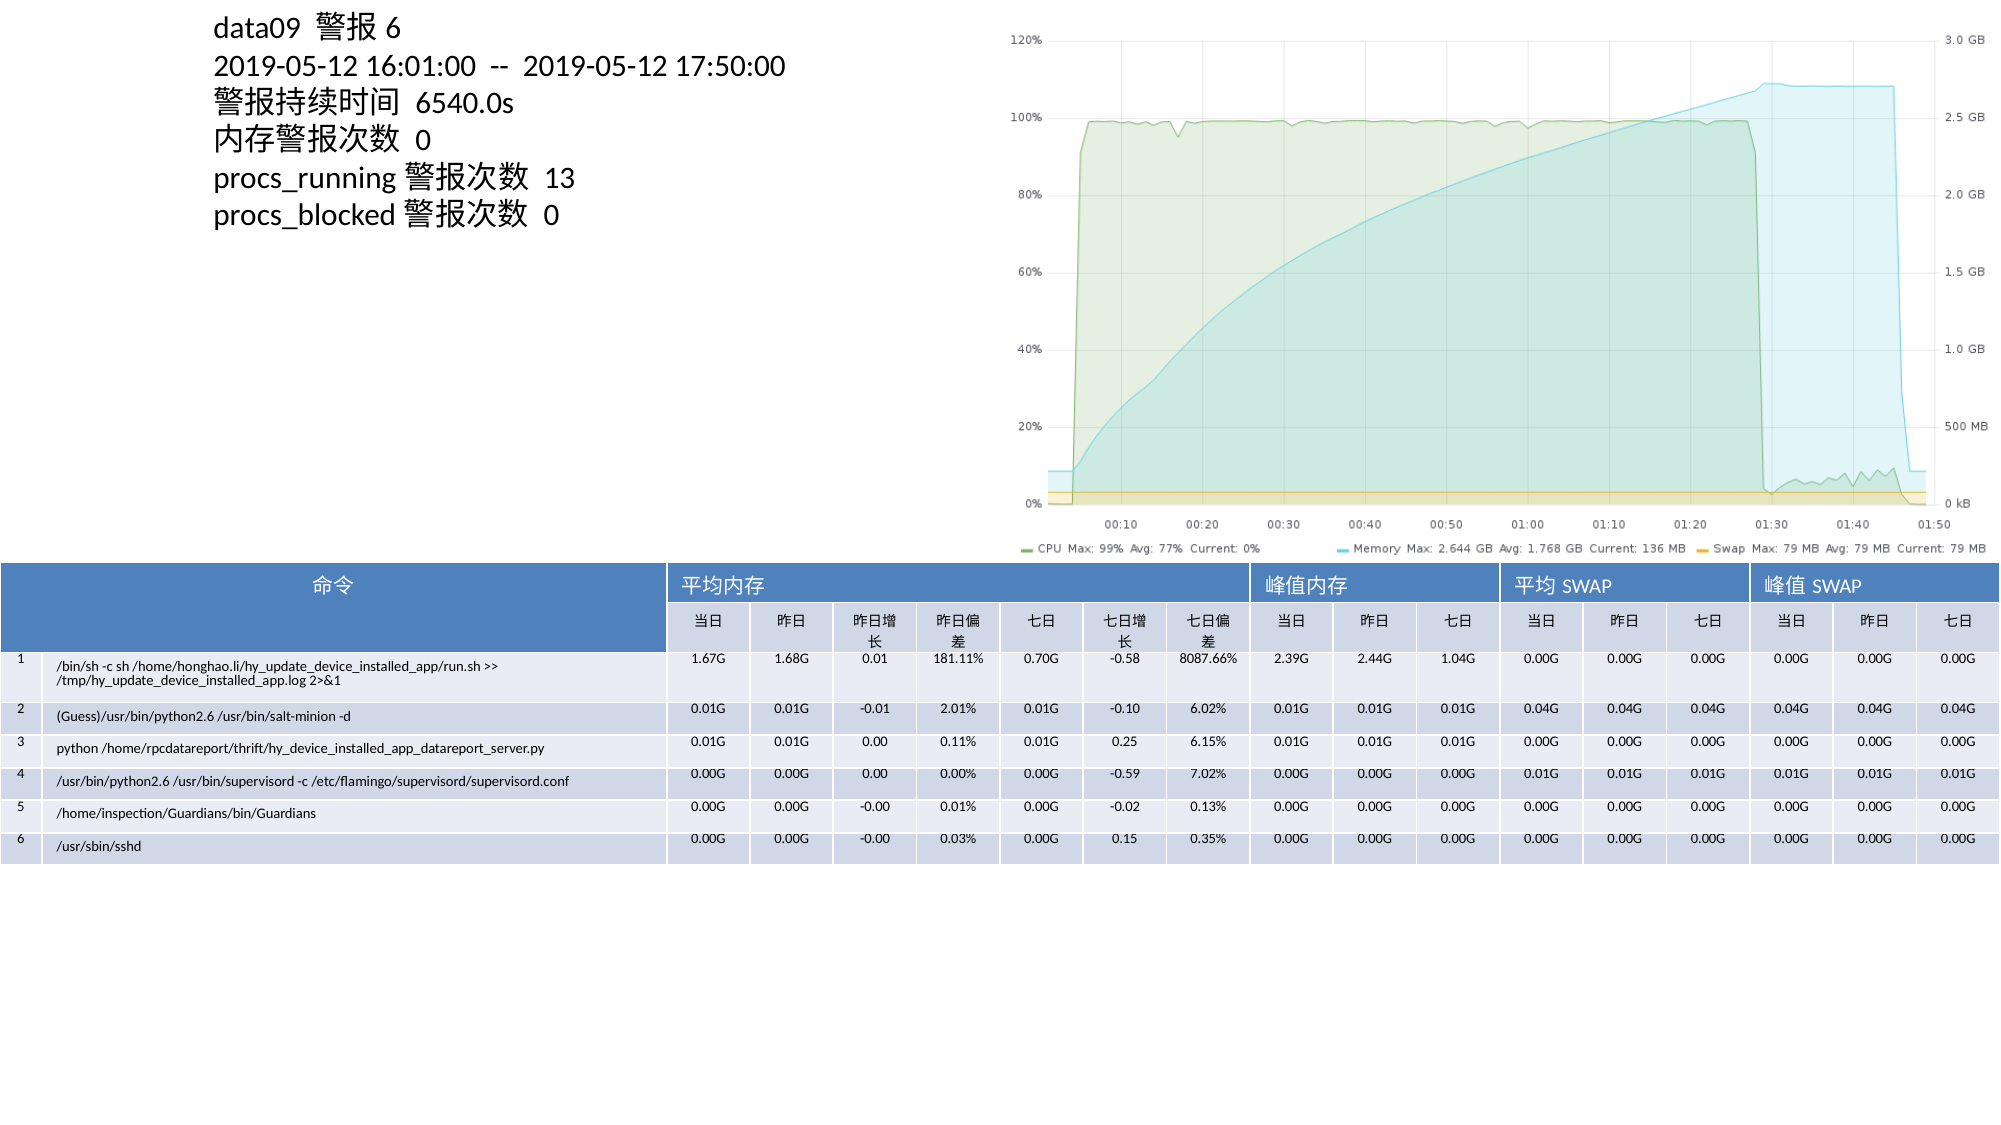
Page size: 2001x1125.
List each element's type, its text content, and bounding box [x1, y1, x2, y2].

table_cell 0.01 [834, 653, 916, 702]
table_cell 0.00G [1584, 801, 1666, 832]
table_cell 0.04G [1501, 703, 1582, 734]
table_cell 0.01G [751, 703, 832, 734]
table_cell 2.39G [1251, 653, 1332, 702]
table_cell 2.44G [1334, 653, 1416, 702]
table_cell 0.00G [751, 834, 832, 864]
table_cell 0.00G [1584, 736, 1666, 767]
table_cell -0.00 [834, 834, 916, 864]
table_cell 七日 [1001, 603, 1082, 652]
table_cell 0.00G [1751, 834, 1832, 864]
table_cell 0.00G [1334, 834, 1416, 864]
table_cell 0.00G [668, 801, 749, 832]
table_cell 6 [1, 834, 41, 864]
table_cell 0.70G [1001, 653, 1082, 702]
table_cell 1.04G [1417, 653, 1499, 702]
table_cell 0.00G [1834, 736, 1916, 767]
table_cell 0.00G [1751, 736, 1832, 767]
table_cell 1.68G [751, 653, 832, 702]
table_cell 0.00G [1501, 653, 1582, 702]
table_cell 0.01G [1751, 769, 1832, 799]
table_cell 0.03% [917, 834, 999, 864]
table_cell 0.04G [1834, 703, 1916, 734]
table_cell /usr/sbin/sshd [43, 834, 666, 864]
table_cell 0.00G [1917, 801, 1999, 832]
table_cell 0.01% [917, 801, 999, 832]
table_cell /bin/sh -c sh /home/honghao.li/hy_update_device_installed_app/run.sh >> /tmp/hy_update_device_installed_app.log 2>&1 [43, 653, 666, 702]
table_cell 7.02% [1167, 769, 1249, 799]
table_cell -0.01 [834, 703, 916, 734]
table_cell 0.00G [1001, 769, 1082, 799]
table_header 峰值SWAP [1751, 570, 1999, 602]
table_cell 0.00G [1251, 801, 1332, 832]
table_cell 0.00G [1501, 736, 1582, 767]
table_cell 0.01G [1917, 769, 1999, 799]
table_cell 0.04G [1667, 703, 1749, 734]
table_cell 0.04G [1584, 703, 1666, 734]
table_cell 0.01G [1334, 736, 1416, 767]
table_cell 0.00G [1667, 801, 1749, 832]
table_cell 七日增长 [1084, 603, 1166, 652]
table_cell 6.15% [1167, 736, 1249, 767]
table_cell 昨日 [1834, 603, 1916, 652]
table_cell 1 [1, 653, 41, 702]
table_cell 0.00G [1001, 834, 1082, 864]
table_cell /usr/bin/python2.6 /usr/bin/supervisord -c /etc/flamingo/supervisord/supervisord.conf [43, 769, 666, 799]
table_cell 0.00G [668, 834, 749, 864]
table_cell -0.59 [1084, 769, 1166, 799]
table_cell 0.01G [1417, 736, 1499, 767]
table_cell /home/inspection/Guardians/bin/Guardians [43, 801, 666, 832]
table_cell 0.00G [751, 801, 832, 832]
table_cell 0.00G [1917, 653, 1999, 702]
table_cell 0.00G [1501, 801, 1582, 832]
table_cell 0.01G [751, 736, 832, 767]
table_cell 0.01G [1417, 703, 1499, 734]
table_cell 0.01G [1501, 769, 1582, 799]
table_cell 0.04G [1751, 703, 1832, 734]
table_cell 昨日 [1584, 603, 1666, 652]
table_cell 0.00G [1834, 801, 1916, 832]
text_box data09 警报6 2019-05-12 16:01:00 -- 2019-05-12 17:50:00 警报持续时间 6540.0s 内存警报次数 0 procs_running警报次数 13 procs_blocked警报次数 0 [198, 0, 802, 277]
table_cell 0.01G [1001, 703, 1082, 734]
table_cell 0.00G [668, 769, 749, 799]
picture [999, 0, 2000, 563]
table_cell 0.04G [1917, 703, 1999, 734]
table_cell 0.00G [1501, 834, 1582, 864]
table_cell 0.00G [1334, 769, 1416, 799]
table_cell 0.01G [1334, 703, 1416, 734]
table_cell 0.00G [1917, 834, 1999, 864]
table_cell 七日 [1417, 603, 1499, 652]
table_cell 8087.66% [1167, 653, 1249, 702]
table_cell 当日 [1251, 603, 1332, 652]
table_cell 0.35% [1167, 834, 1249, 864]
table_cell 0.15 [1084, 834, 1166, 864]
table_cell 0.13% [1167, 801, 1249, 832]
table_cell 0.00G [1417, 834, 1499, 864]
table_cell 0.01G [668, 703, 749, 734]
table_cell 0.01G [668, 736, 749, 767]
table_cell 0.01G [1251, 736, 1332, 767]
table_cell 0.00G [1251, 834, 1332, 864]
table_cell -0.58 [1084, 653, 1166, 702]
table_cell 0.00% [917, 769, 999, 799]
table_cell 0.00G [1584, 834, 1666, 864]
table_cell (Guess)/usr/bin/python2.6 /usr/bin/salt-minion -d [43, 703, 666, 734]
table_cell 0.00G [1417, 801, 1499, 832]
table_cell 当日 [668, 603, 749, 652]
table_cell 0.01G [1001, 736, 1082, 767]
table_cell 0.00G [751, 769, 832, 799]
table_cell 七日 [1667, 603, 1749, 652]
table_cell 当日 [1751, 603, 1832, 652]
table_header 平均内存 [668, 563, 1249, 602]
table_cell 0.00 [834, 769, 916, 799]
table_cell 2.01% [917, 703, 999, 734]
table_cell 0.00G [1251, 769, 1332, 799]
table_cell 1.67G [668, 653, 749, 702]
table_cell 0.01G [1834, 769, 1916, 799]
table_cell 昨日增长 [834, 603, 916, 652]
table_cell 0.00G [1417, 769, 1499, 799]
table_cell 181.11% [917, 653, 999, 702]
table_cell 0.01G [1667, 769, 1749, 799]
table_cell 0.00G [1751, 653, 1832, 702]
table_cell 0.00G [1751, 801, 1832, 832]
table_header 峰值内存 [1251, 571, 1499, 602]
table_cell 2 [1, 703, 41, 734]
table_header 平均SWAP [1501, 571, 1749, 602]
table_cell 0.00 [834, 736, 916, 767]
table_cell 0.25 [1084, 736, 1166, 767]
table_cell 昨日 [1334, 603, 1416, 652]
table_cell 七日偏差 [1167, 603, 1249, 652]
table_cell 0.00G [1334, 801, 1416, 832]
table_cell -0.00 [834, 801, 916, 832]
table_cell 0.00G [1001, 801, 1082, 832]
table_cell python /home/rpcdatareport/thrift/hy_device_installed_app_datareport_server.py [43, 736, 666, 767]
table_cell 0.11% [917, 736, 999, 767]
table_cell 0.00G [1667, 834, 1749, 864]
table_cell 0.00G [1667, 736, 1749, 767]
table_cell 0.00G [1917, 736, 1999, 767]
table_cell 七日 [1917, 603, 1999, 652]
table_cell 昨日偏差 [917, 603, 999, 652]
table_cell 0.01G [1584, 769, 1666, 799]
table_cell 0.00G [1834, 653, 1916, 702]
table_cell -0.10 [1084, 703, 1166, 734]
table_cell 5 [1, 801, 41, 832]
table_cell 0.01G [1251, 703, 1332, 734]
table_header 命令 [1, 563, 666, 652]
table_cell 当日 [1501, 603, 1582, 652]
table_cell 3 [1, 736, 41, 767]
table_cell 0.00G [1834, 834, 1916, 864]
table_cell -0.02 [1084, 801, 1166, 832]
table_cell 昨日 [751, 603, 832, 652]
table_cell 6.02% [1167, 703, 1249, 734]
table_cell 0.00G [1667, 653, 1749, 702]
table_cell 0.00G [1584, 653, 1666, 702]
table_cell 4 [1, 769, 41, 799]
